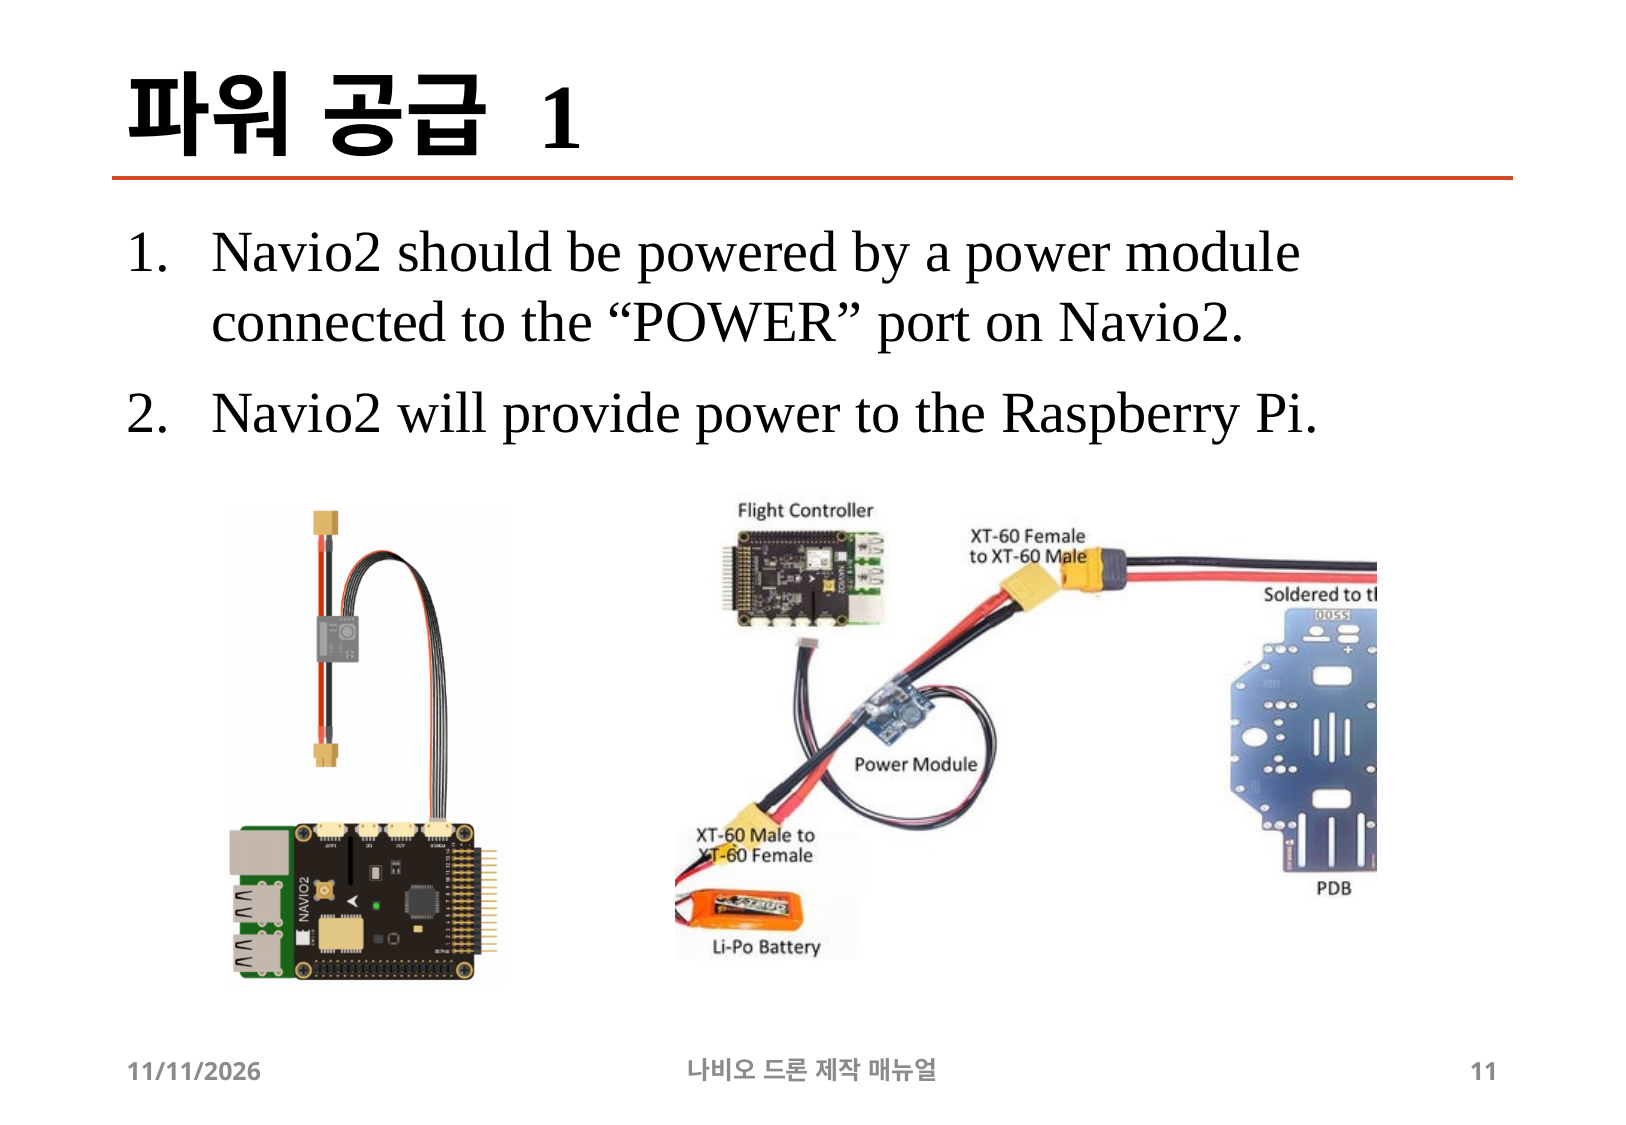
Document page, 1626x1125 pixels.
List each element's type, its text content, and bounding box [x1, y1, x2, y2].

picture [126, 510, 603, 985]
slide_number 11 [1433, 1042, 1514, 1103]
picture [675, 494, 1377, 962]
footer 나비오 드론 제작 매뉴얼 [538, 1042, 1087, 1103]
title 파워 공급 1 [111, 59, 1514, 179]
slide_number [111, 1042, 303, 1103]
list Navio2 should be powered by a power module connected to the “POWER” port on Navio2. Navio2 will provide power to the Raspberry Pi. [111, 205, 1514, 698]
